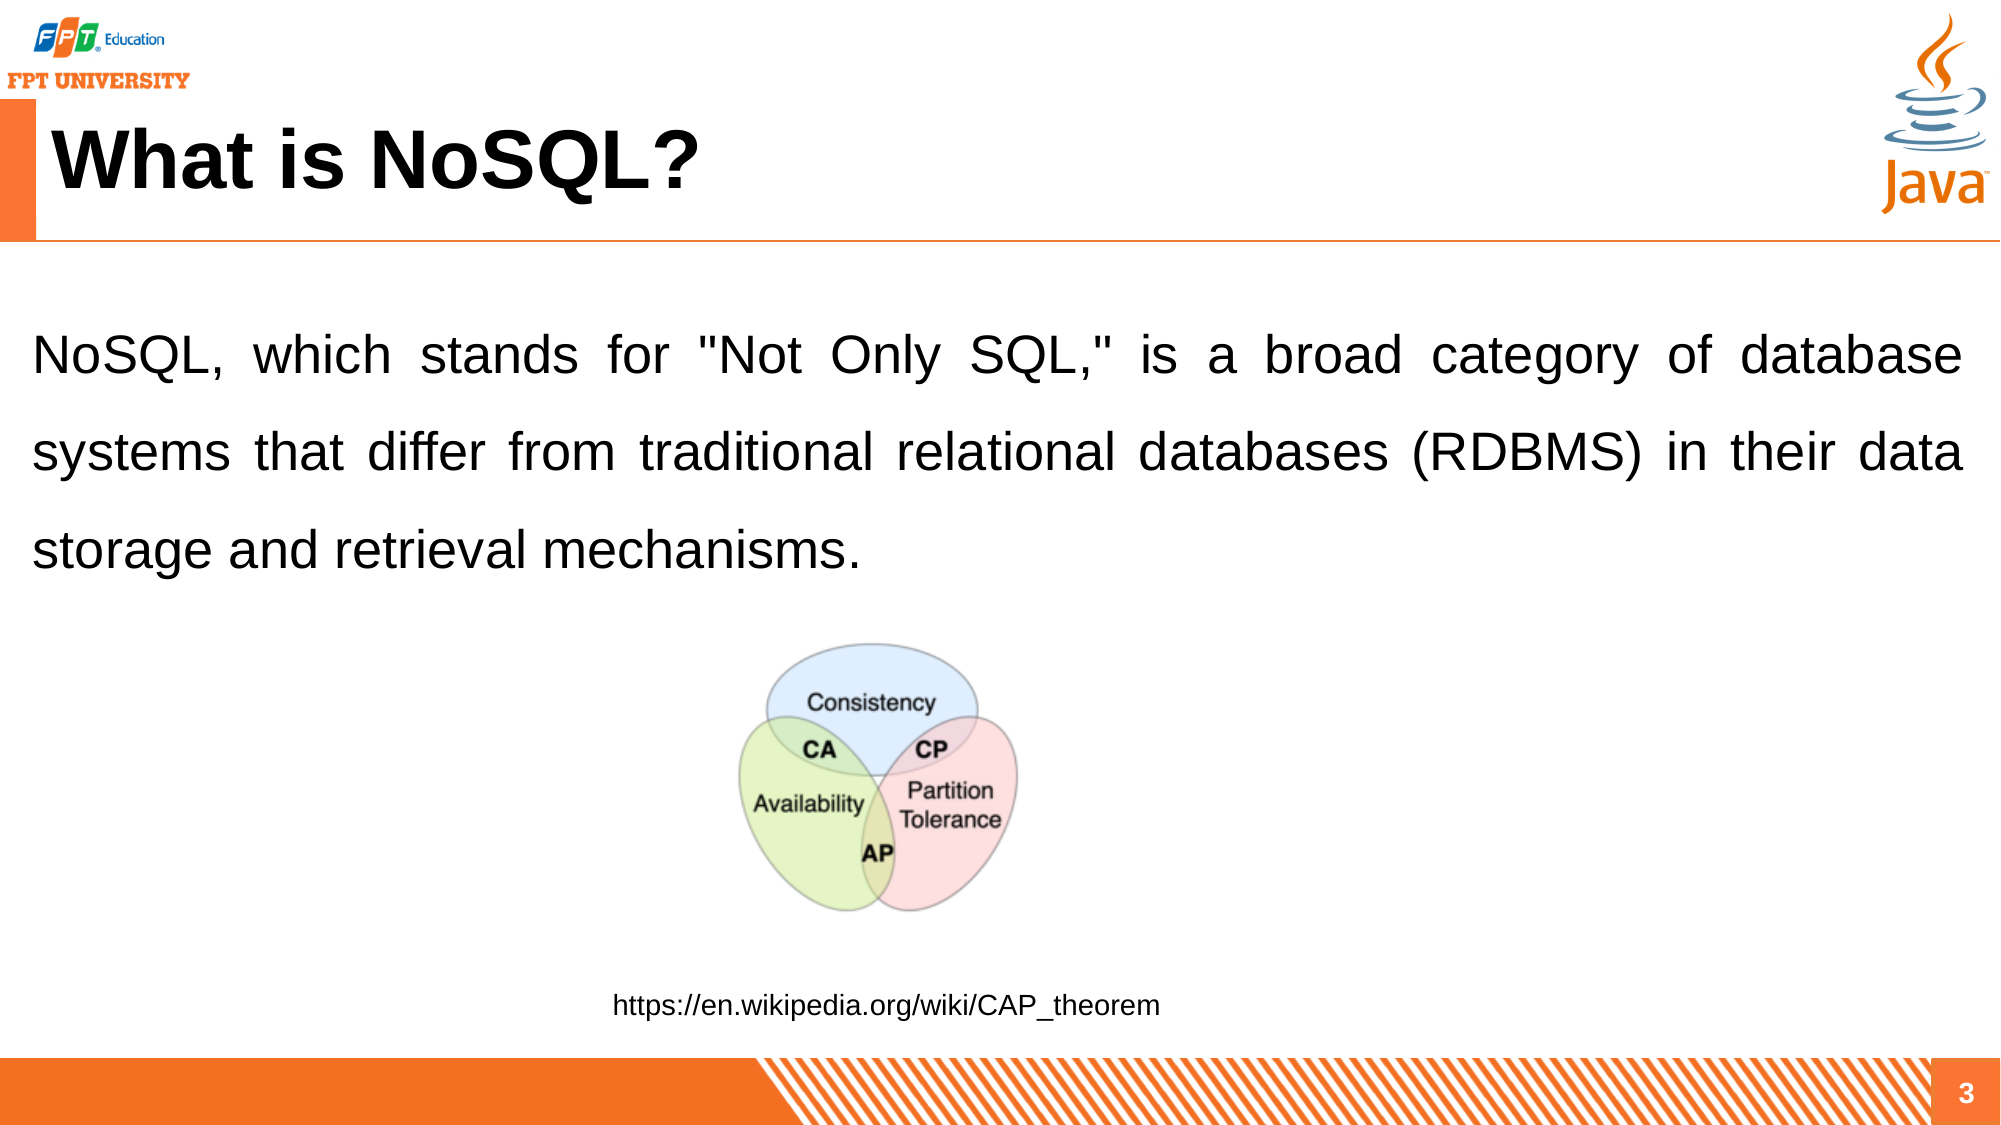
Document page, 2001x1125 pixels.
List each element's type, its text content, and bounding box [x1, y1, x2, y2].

picture [1868, 4, 2000, 226]
picture [706, 603, 1051, 947]
picture [0, 1058, 1934, 1125]
picture [0, 2, 197, 99]
text_box https://en.wikipedia.org/wiki/CAP_theorem [597, 978, 1889, 1029]
slide_number 3 [1933, 1059, 2000, 1124]
list NoSQL, which stands for "Not Only SQL," is a broad category of database systems that differ from traditional relational databases (RDBMS) in their data storage and retrieval mechanisms. [18, 106, 1982, 760]
